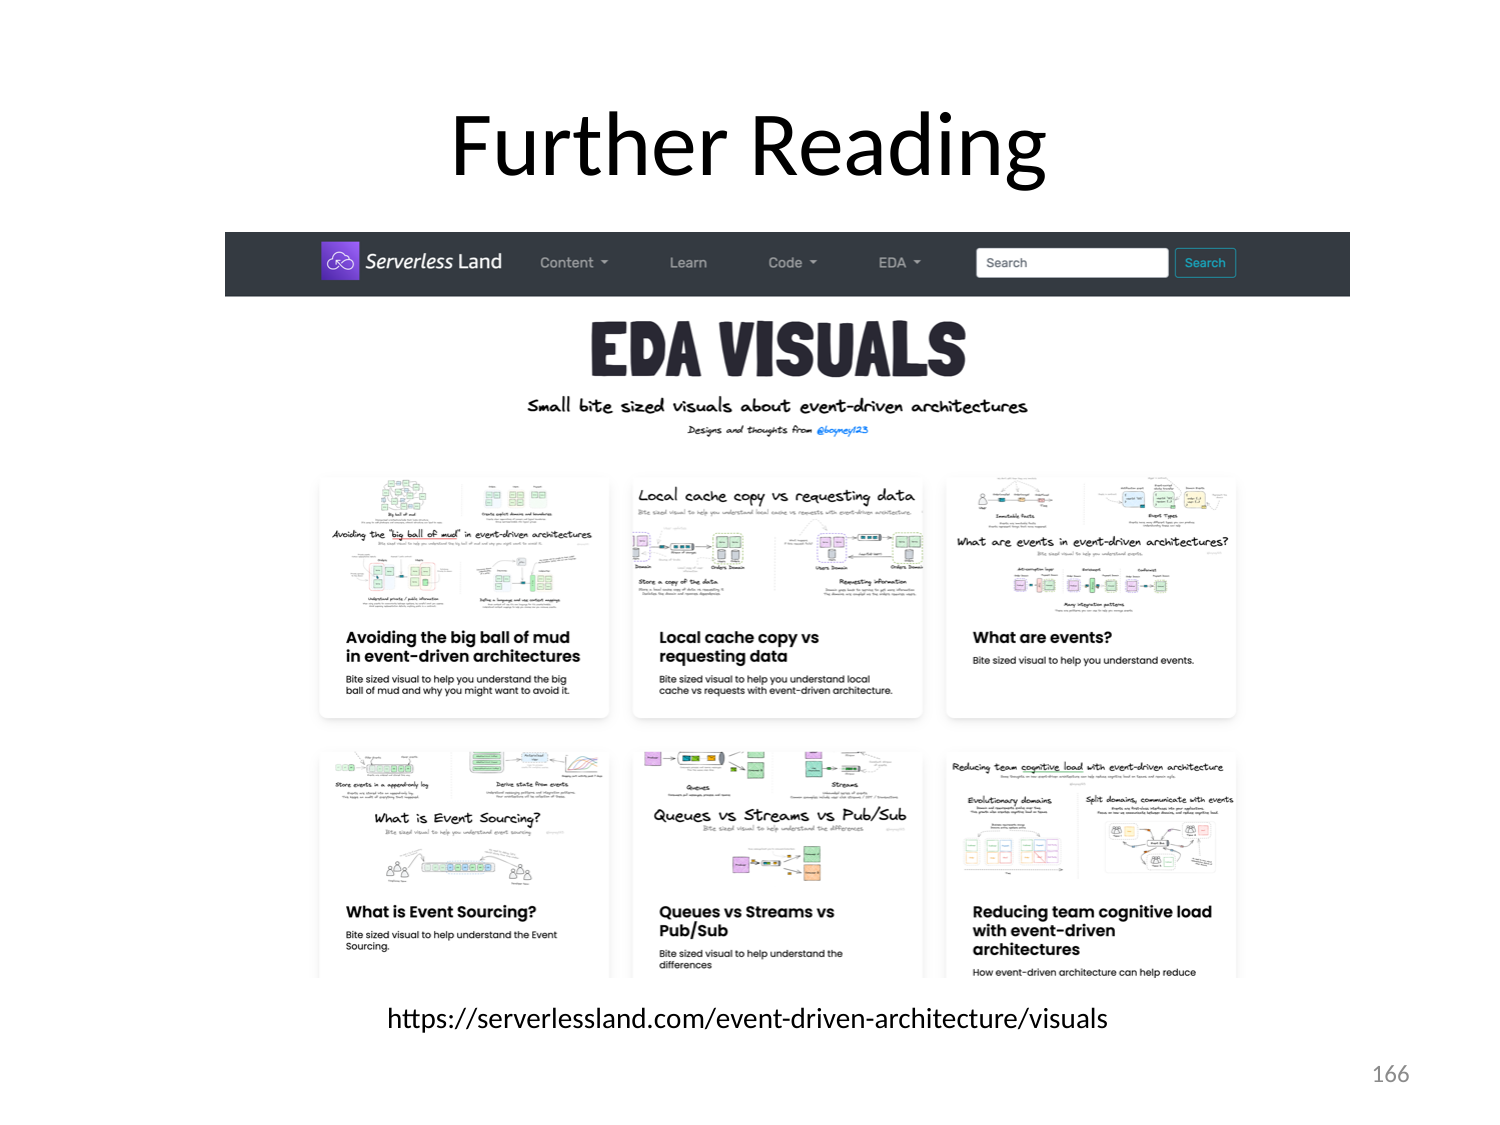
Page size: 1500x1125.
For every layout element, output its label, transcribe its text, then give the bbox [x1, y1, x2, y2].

text_box https://serverlessland.com/event-driven-architecture/visuals [372, 992, 1231, 1042]
slide_number 166 [1074, 1042, 1425, 1103]
picture [225, 232, 1350, 979]
title Further Reading [75, 45, 1425, 233]
